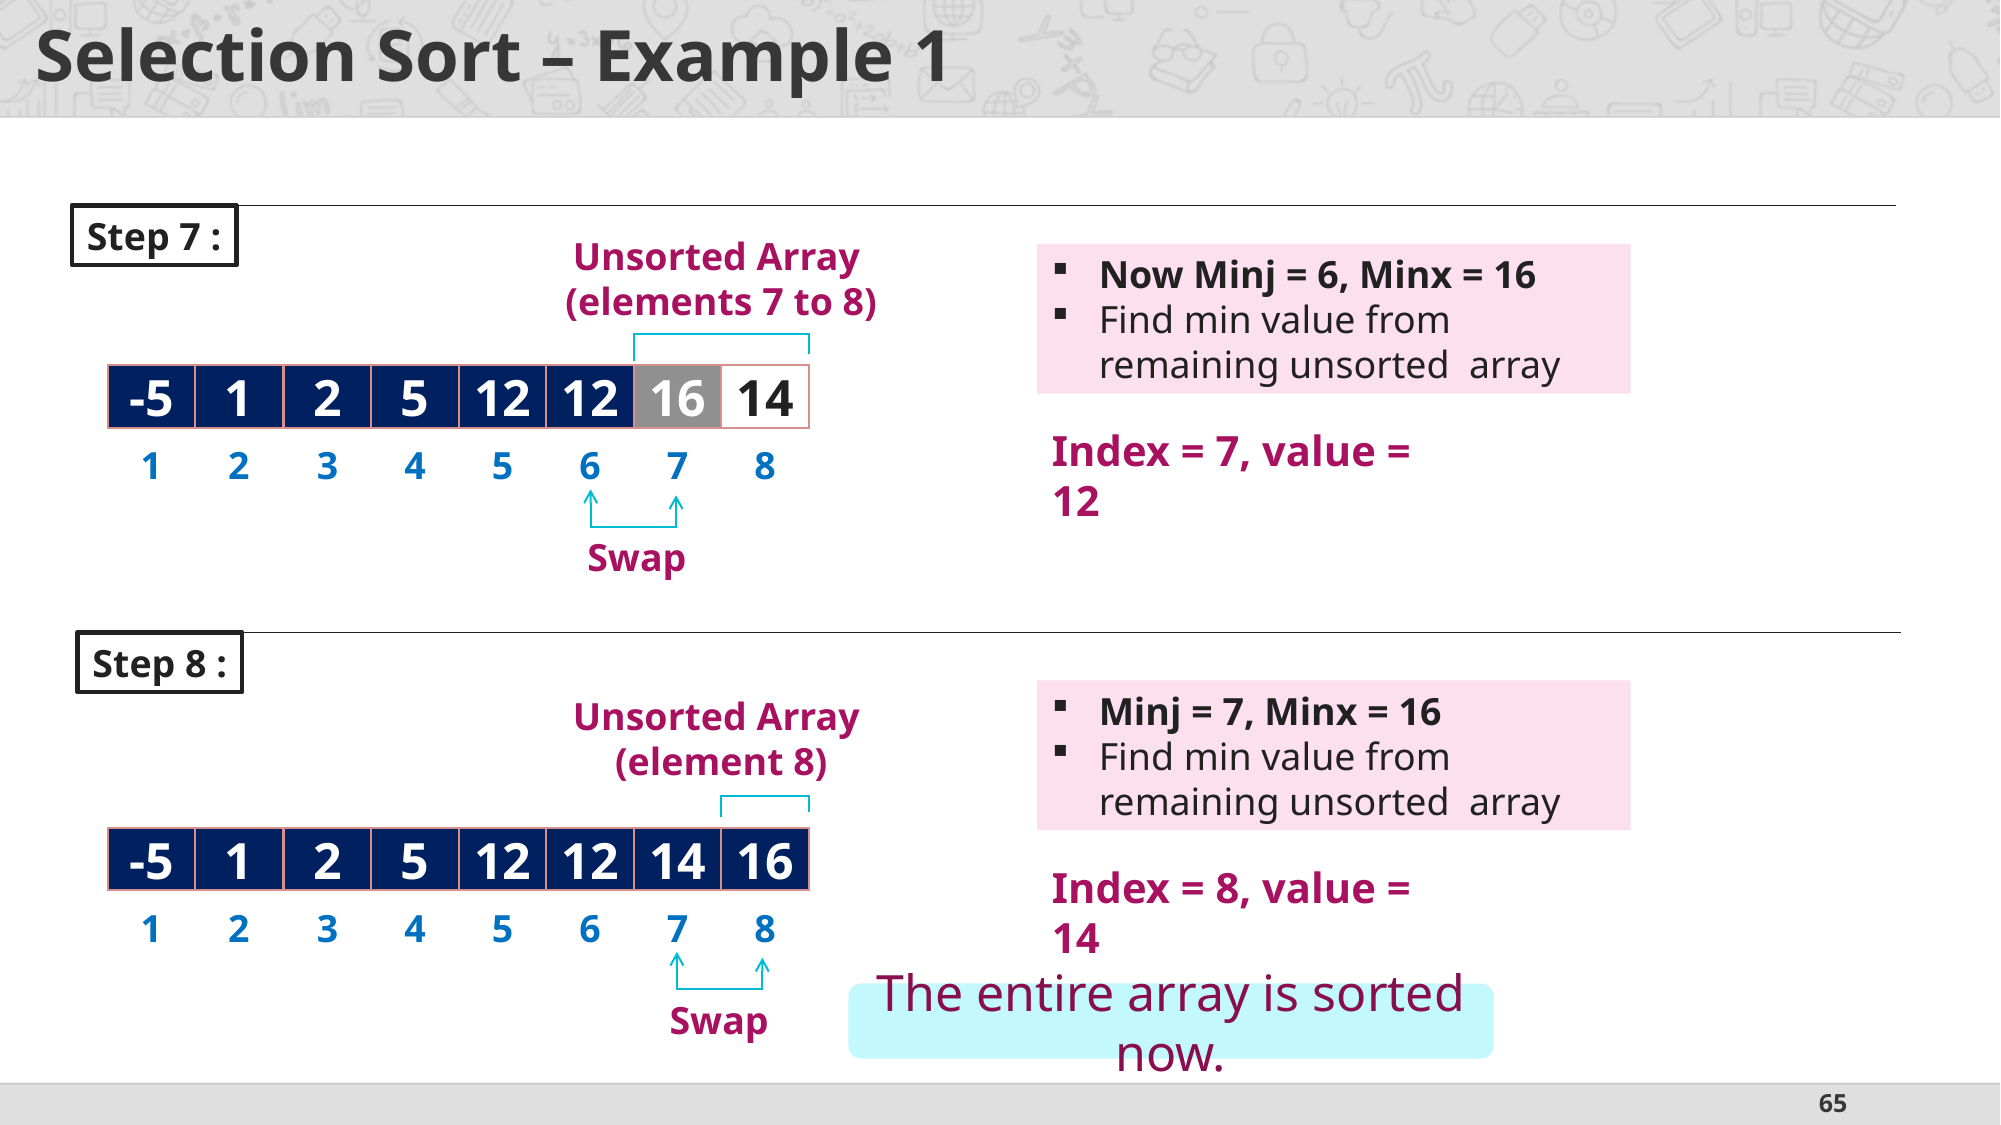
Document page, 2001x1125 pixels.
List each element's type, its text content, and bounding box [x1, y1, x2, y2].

text_box 12 [545, 827, 633, 891]
text_box Unsorted Array (elements 7 to 8) [550, 225, 893, 331]
text_box 4 [370, 433, 458, 497]
text_box [669, 951, 770, 989]
text_box [633, 333, 810, 361]
text_box Swap [562, 526, 711, 587]
text_box 1 [194, 364, 283, 429]
text_box 1 [194, 827, 283, 891]
text_box 2 [194, 895, 283, 960]
text_box 14 [633, 827, 720, 891]
text_box 12 [458, 827, 545, 891]
text_box Step 8 : [77, 632, 242, 692]
text_box 3 [283, 433, 370, 497]
text_box 16 [633, 364, 722, 429]
text_box -5 [107, 364, 194, 429]
text_box [583, 489, 684, 526]
text_box The entire array is sorted now. [847, 982, 1495, 1060]
text_box 2 [283, 364, 370, 429]
text_box 6 [545, 895, 633, 960]
text_box 7 [633, 895, 720, 960]
text_box 8 [720, 433, 810, 497]
text_box Minj = 7, Minx = 16 Find min value from remaining unsorted array [1037, 680, 1631, 831]
text_box 5 [370, 364, 458, 429]
text_box Index = 8, value = 14 [1037, 854, 1431, 970]
text_box 8 [720, 895, 810, 960]
text_box [720, 795, 810, 817]
text_box Swap [645, 989, 794, 1050]
text_box 2 [194, 433, 283, 497]
text_box 7 [633, 433, 720, 497]
title Selection Sort – Example 1 [0, 0, 2000, 117]
text_box 5 [370, 827, 458, 891]
text_box Step 7 : [72, 205, 237, 266]
text_box 6 [545, 433, 633, 497]
text_box Now Minj = 6, Minx = 16 Find min value from remaining unsorted array [1037, 243, 1631, 394]
text_box 16 [720, 827, 810, 891]
text_box 5 [458, 433, 545, 497]
text_box 1 [107, 895, 194, 960]
text_box Unsorted Array (element 8) [558, 685, 885, 790]
text_box 3 [283, 895, 370, 960]
text_box 4 [370, 895, 458, 960]
text_box 1 [107, 433, 194, 497]
text_box Index = 7, value = 12 [1037, 417, 1431, 533]
text_box 12 [458, 364, 545, 429]
text_box 12 [545, 364, 633, 429]
text_box 14 [722, 364, 810, 429]
text_box -5 [107, 827, 194, 891]
text_box 5 [458, 895, 545, 960]
text_box 2 [283, 827, 370, 891]
